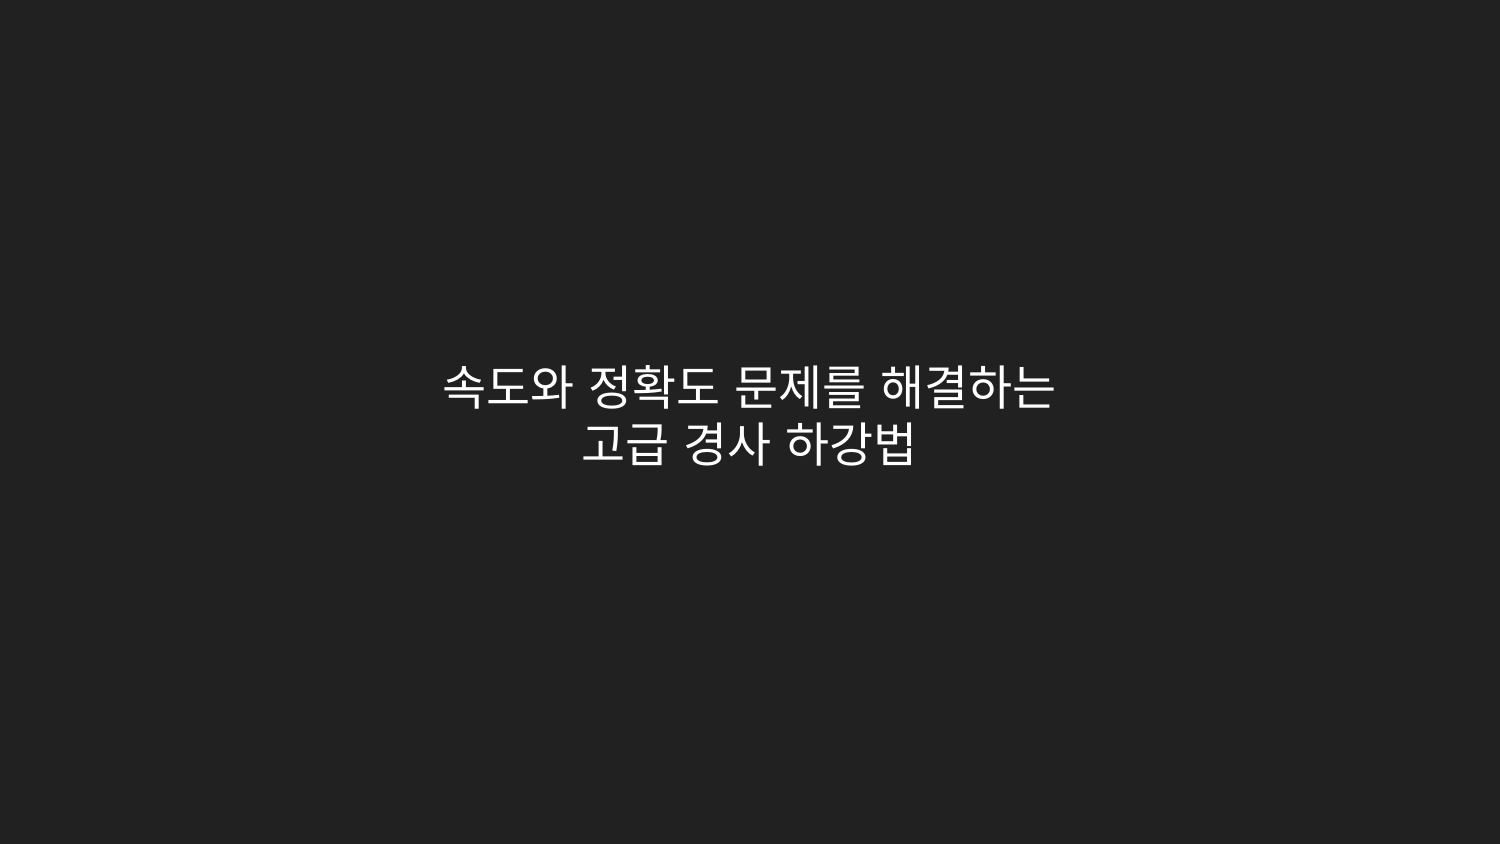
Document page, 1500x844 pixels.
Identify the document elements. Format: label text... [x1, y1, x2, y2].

text_box 속도와 정확도 문제를 해결하는 고급 경사 하강법 [383, 342, 1117, 502]
